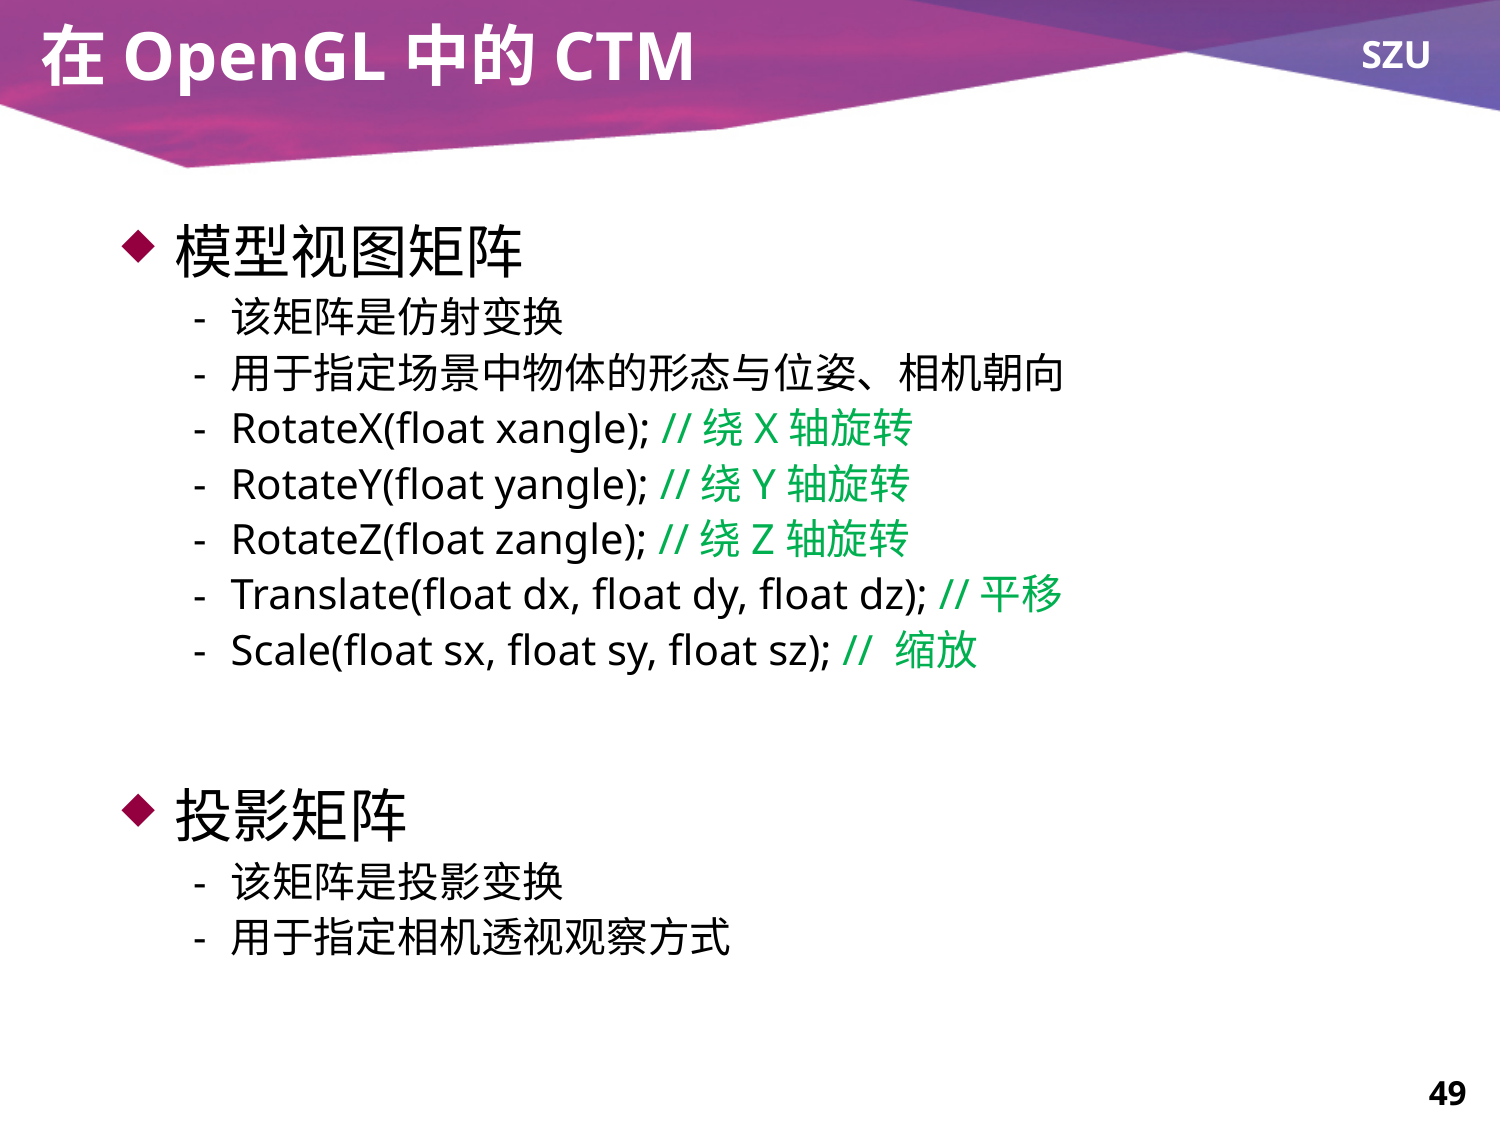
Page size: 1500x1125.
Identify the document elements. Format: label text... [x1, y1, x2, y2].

title 在OpenGL中的CTM [25, 15, 1320, 104]
picture [0, 0, 1500, 1125]
list 模型视图矩阵 该矩阵是仿射变换 用于指定场景中物体的形态与位姿、相机朝向 RotateX(float xangle); //绕X轴旋转 RotateY(float yangle); //绕Y轴旋转 RotateZ(float zangle); //绕Z轴旋转 Translate(float dx, float dy, float dz); //平移 Scale(float sx, float sy, float sz); // 缩放 投影矩阵 该矩阵是投影变换 用于指定相机透视观察方式 [103, 216, 1397, 1066]
slide_number 49 [1384, 1065, 1500, 1125]
